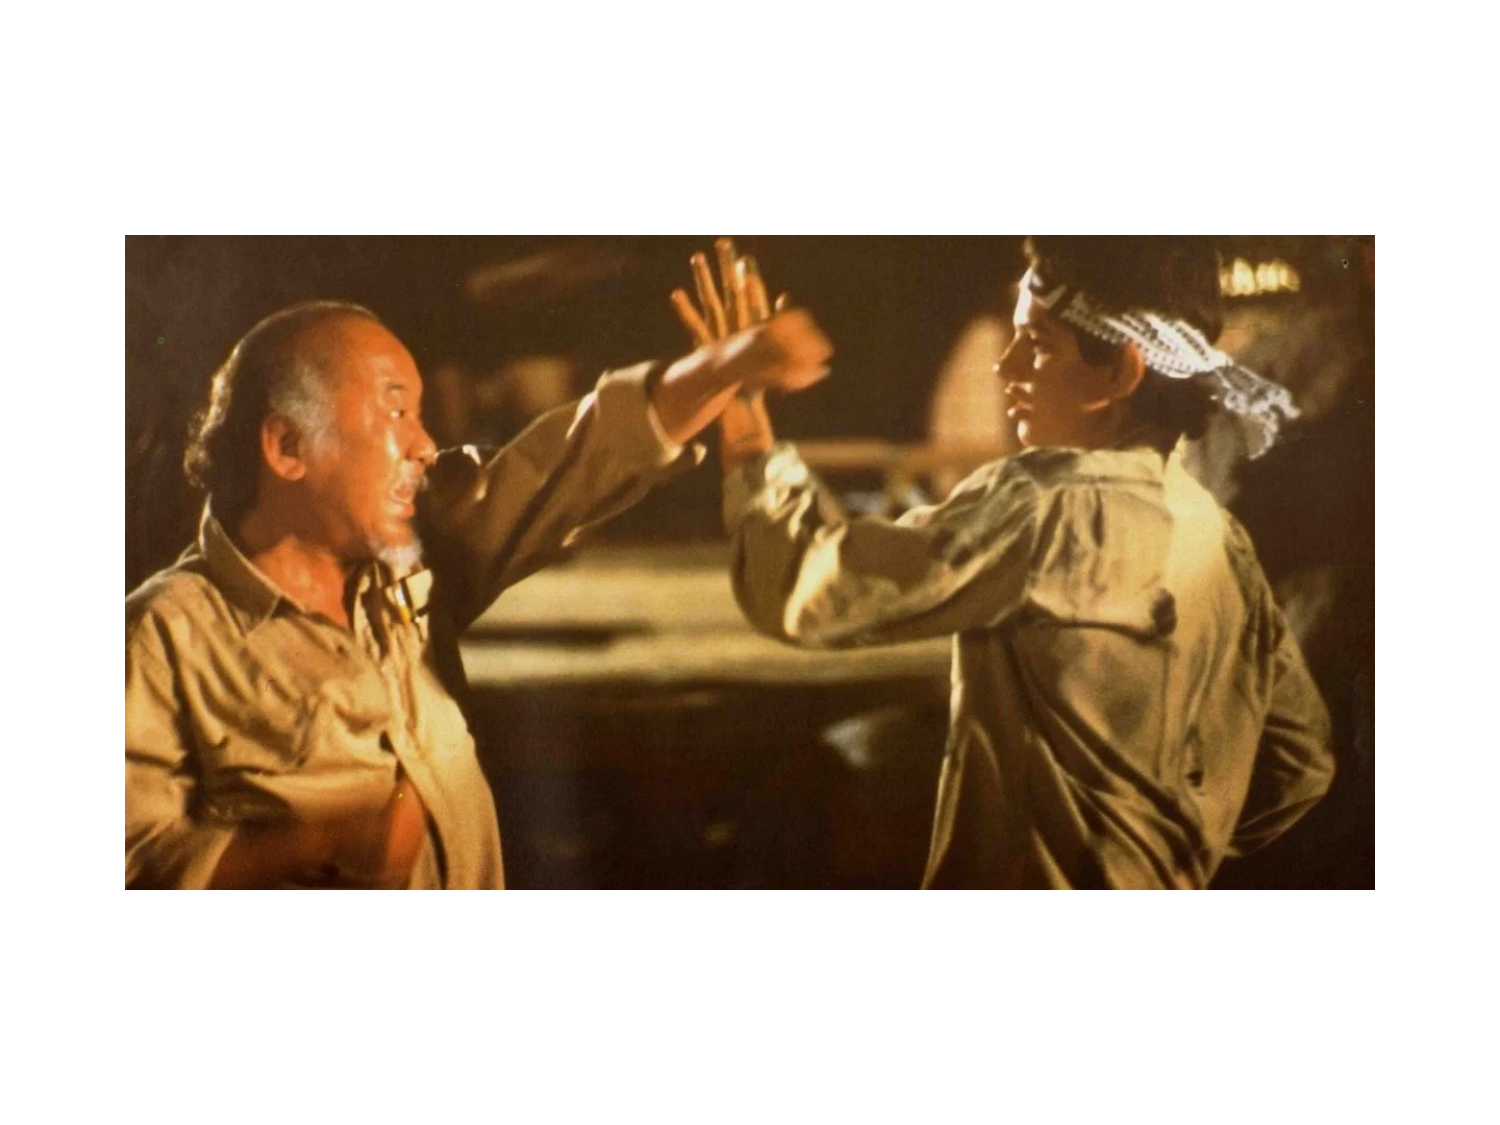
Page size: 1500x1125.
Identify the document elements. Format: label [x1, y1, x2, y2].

picture [124, 235, 1376, 890]
